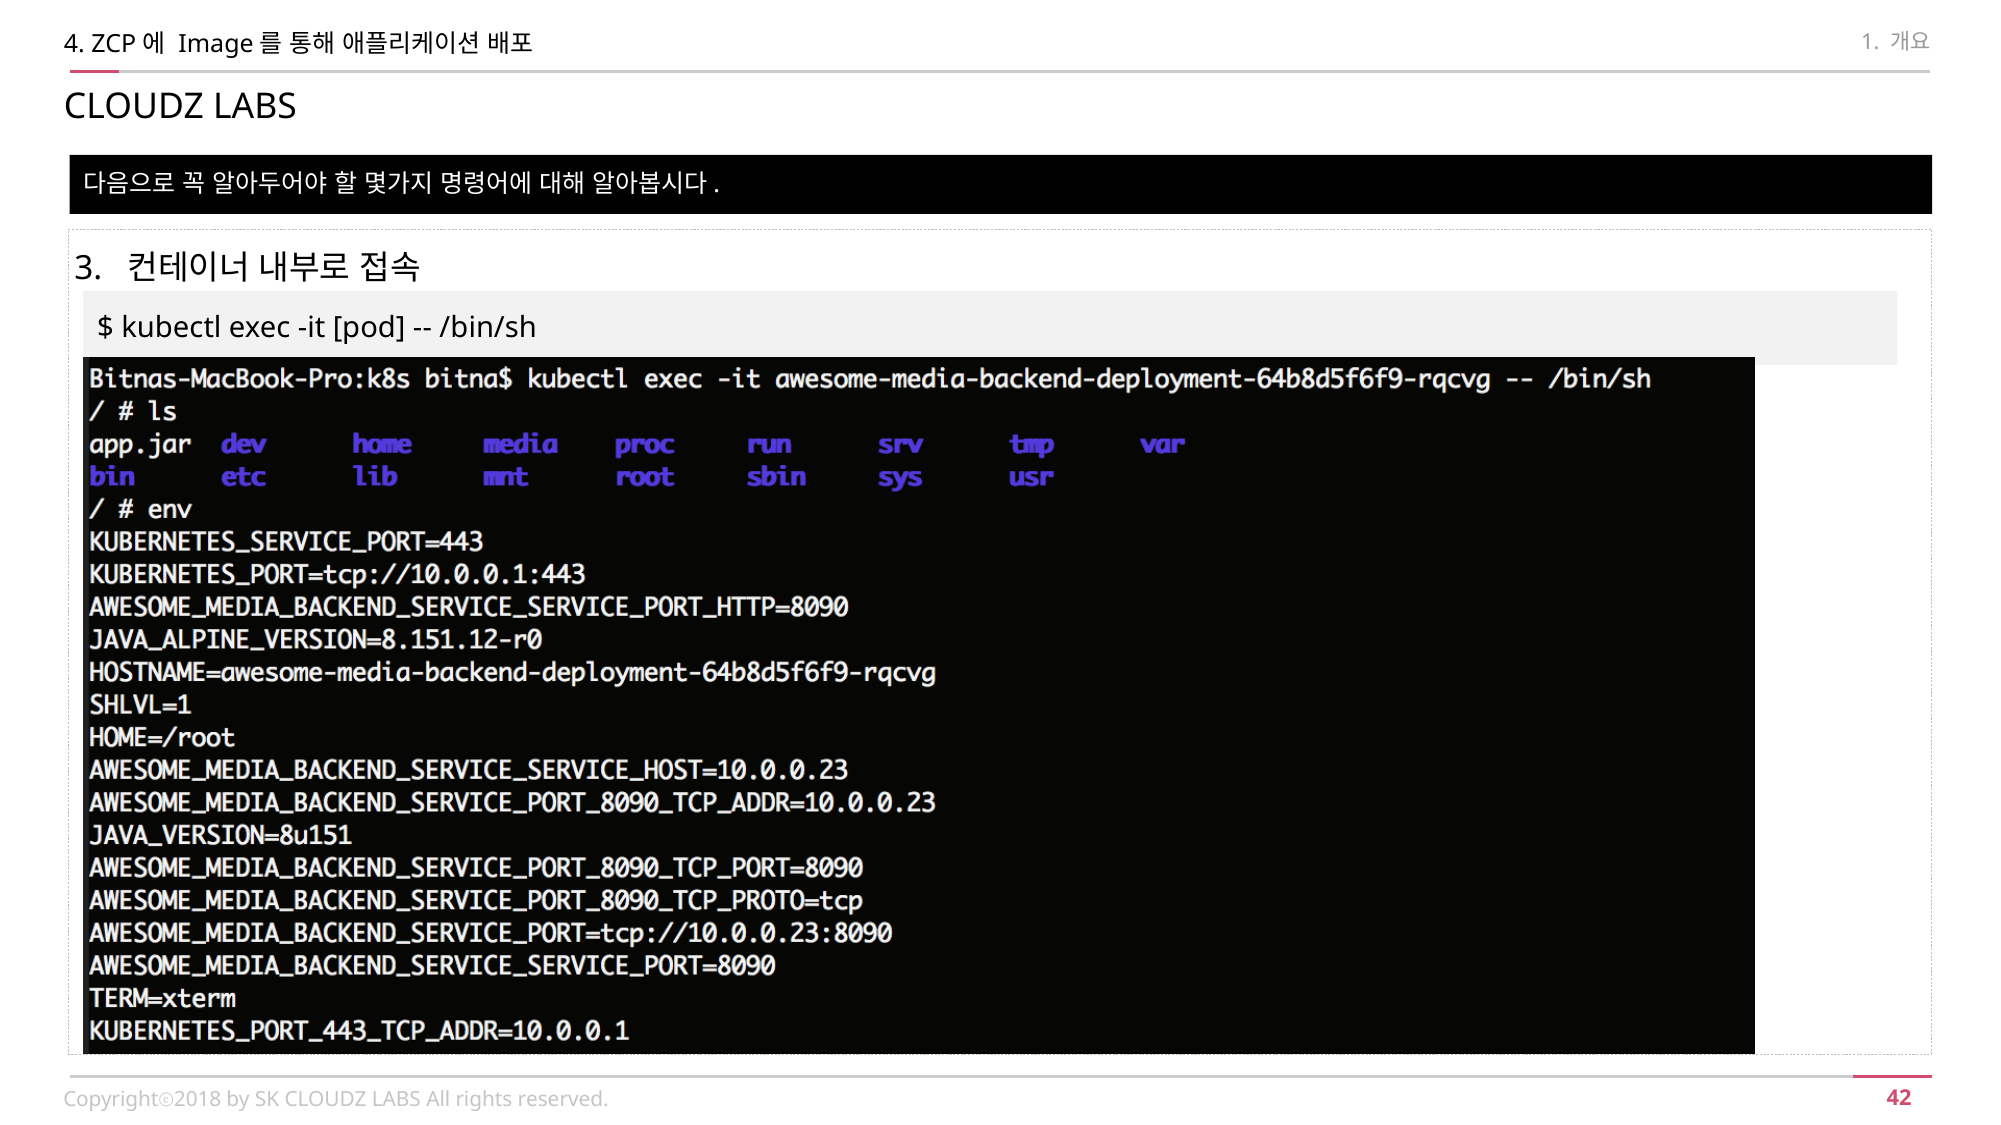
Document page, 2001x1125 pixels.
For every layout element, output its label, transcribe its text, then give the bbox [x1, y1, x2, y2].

list 4. ZCP에 Image를 통해 애플리케이션 배포 [50, 30, 1153, 78]
text_box $ kubectl exec -it [pod] -- /bin/sh [83, 290, 1898, 365]
picture [83, 357, 1755, 1054]
footer Copyrightⓒ2018 by SK CLOUDZ LABS All rights reserved. [48, 1072, 1102, 1124]
list CLOUDZ LABS [50, 79, 1931, 144]
list 1. 개요 [1159, 30, 1931, 79]
list 다음으로 꼭 알아두어야 할 몇가지 명령어에 대해 알아봅시다. [69, 154, 1933, 214]
text_box 3. 컨테이너 내부로 접속 [59, 238, 1962, 453]
